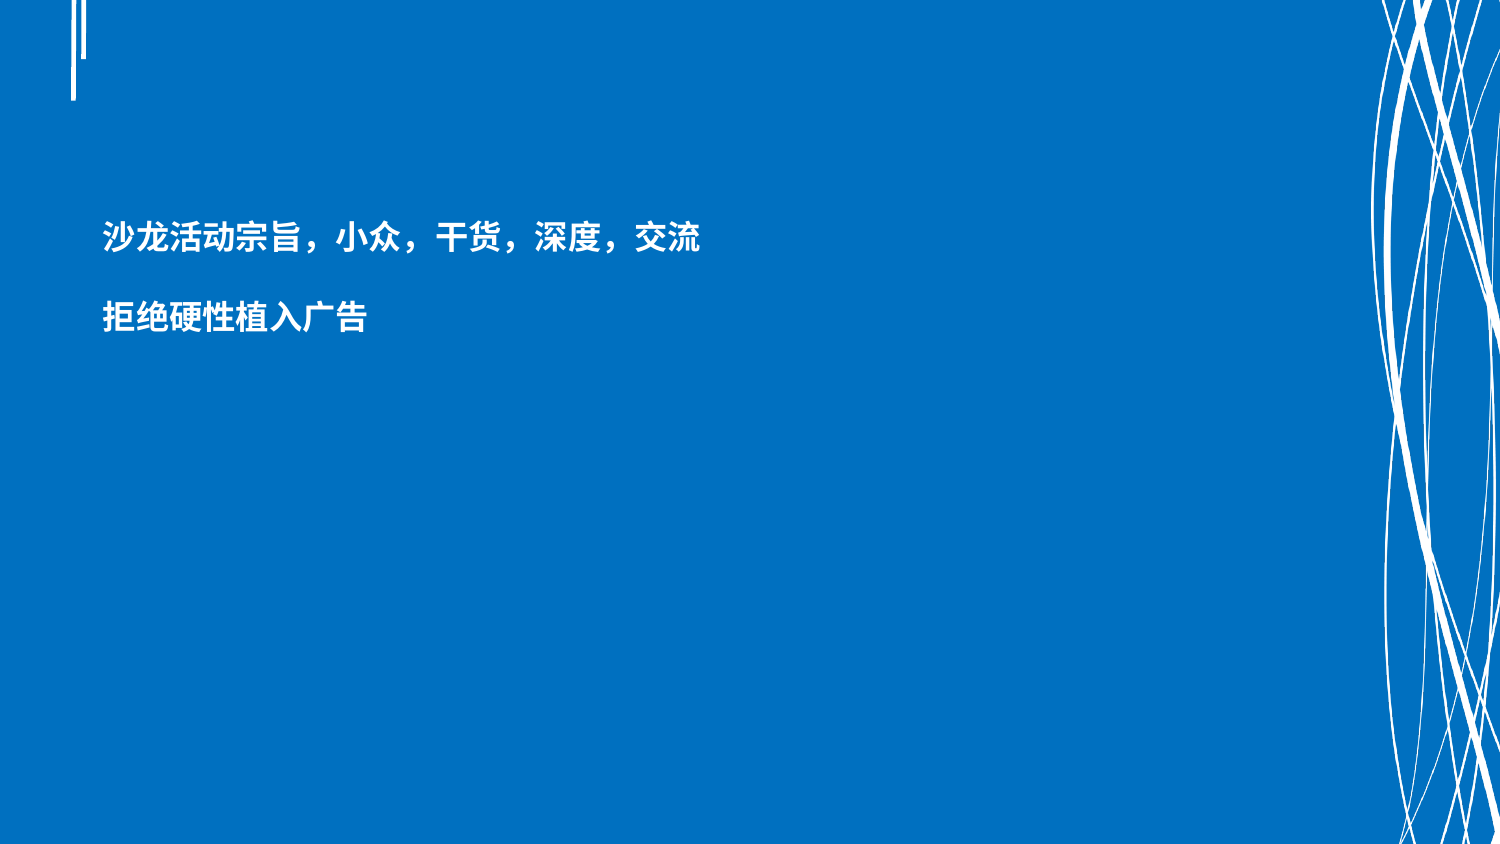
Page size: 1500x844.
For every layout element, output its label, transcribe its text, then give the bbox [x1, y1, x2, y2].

text_box 沙龙活动宗旨，小众，干货，深度，交流 拒绝硬性植入广告 [88, 209, 1318, 344]
picture [1371, 0, 1500, 844]
